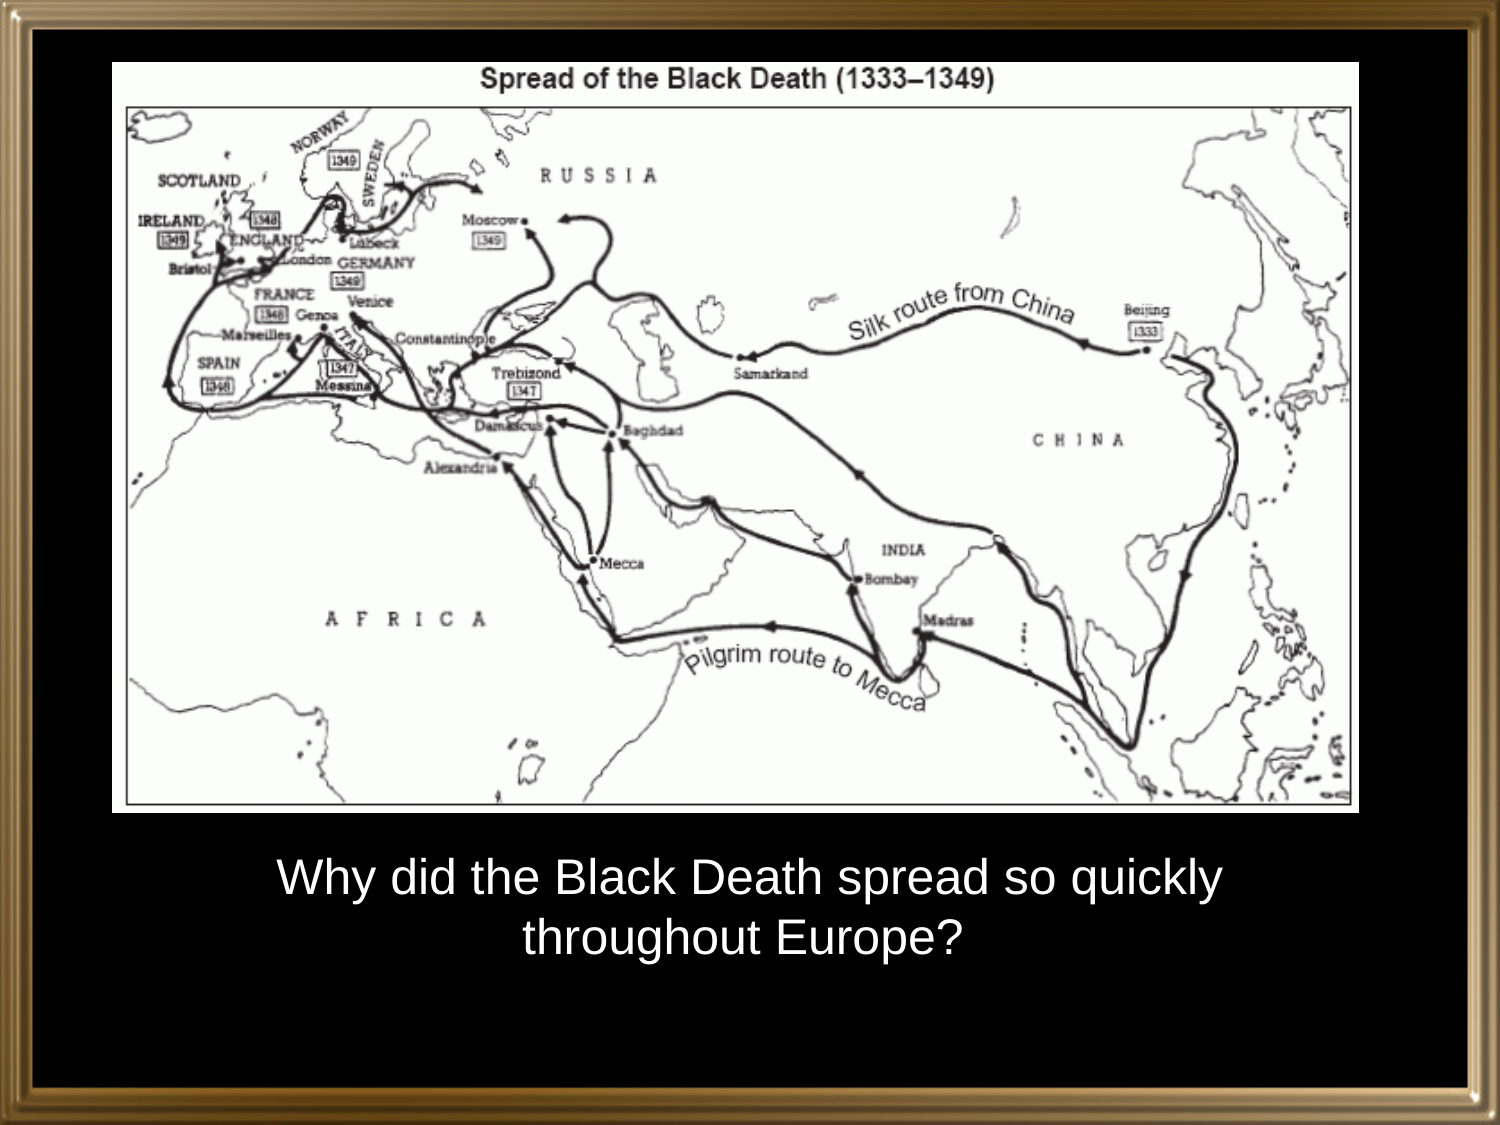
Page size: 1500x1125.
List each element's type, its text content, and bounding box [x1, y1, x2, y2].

text_box Why did the Black Death spread so quickly throughout Europe? [237, 837, 1263, 973]
picture [0, 0, 1500, 1125]
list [112, 62, 1359, 813]
